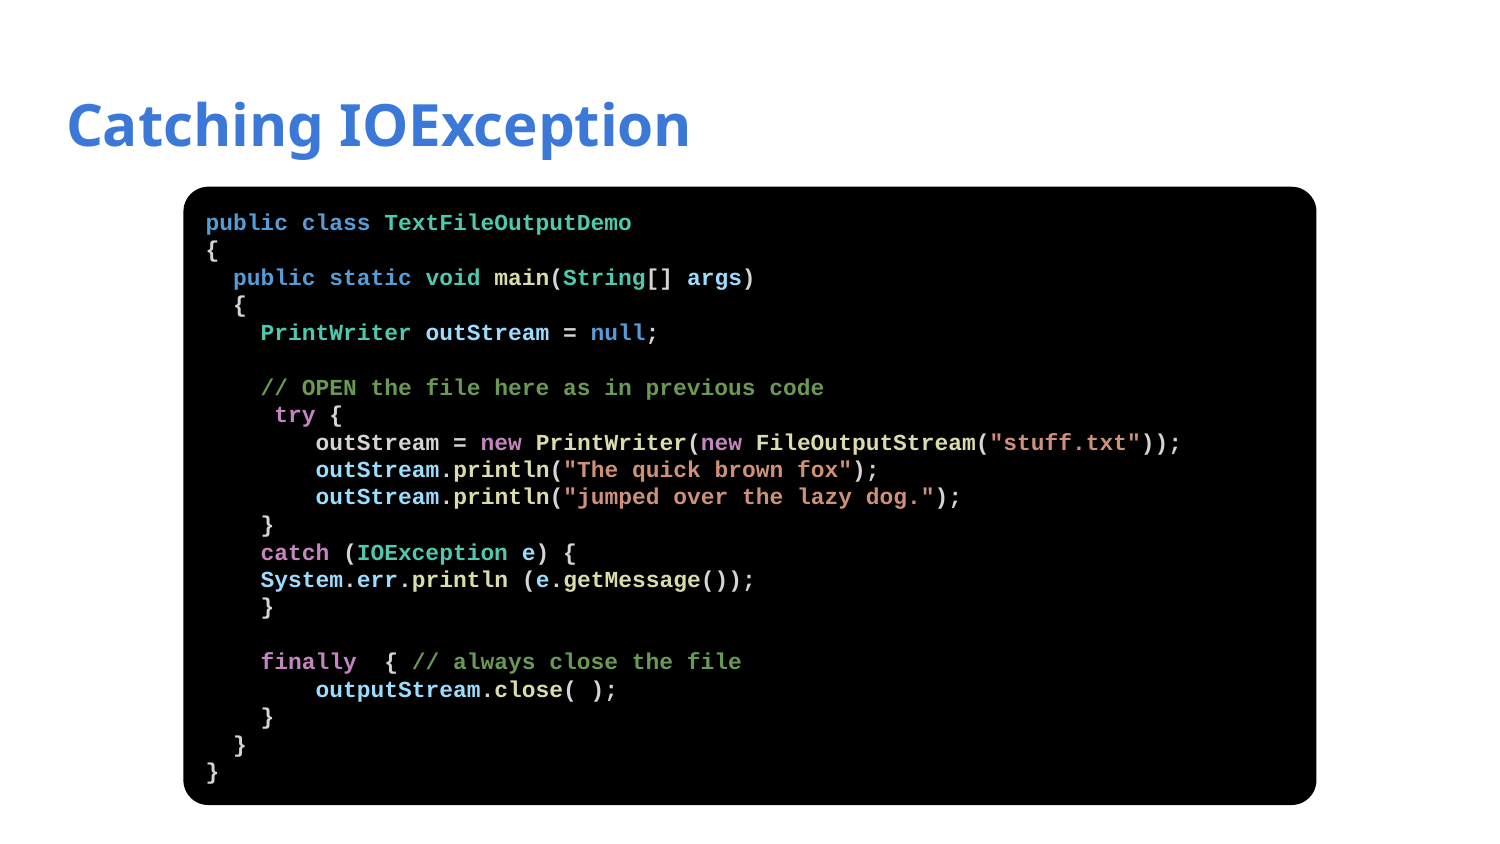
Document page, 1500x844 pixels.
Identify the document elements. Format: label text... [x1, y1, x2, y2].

title Catching IOException [51, 72, 1449, 167]
text_box public class TextFileOutputDemo { public static void main(String[] args) { PrintWriter outStream = null; // OPEN the file here as in previous code try { outStream = new PrintWriter(new FileOutputStream("stuff.txt")); outStream.println("The quick brown fox"); outStream.println("jumped over the lazy dog."); } catch (IOException e) { System.err.println (e.getMessage()); } finally { // always close the file outputStream.close( ); } } } [183, 186, 1317, 806]
